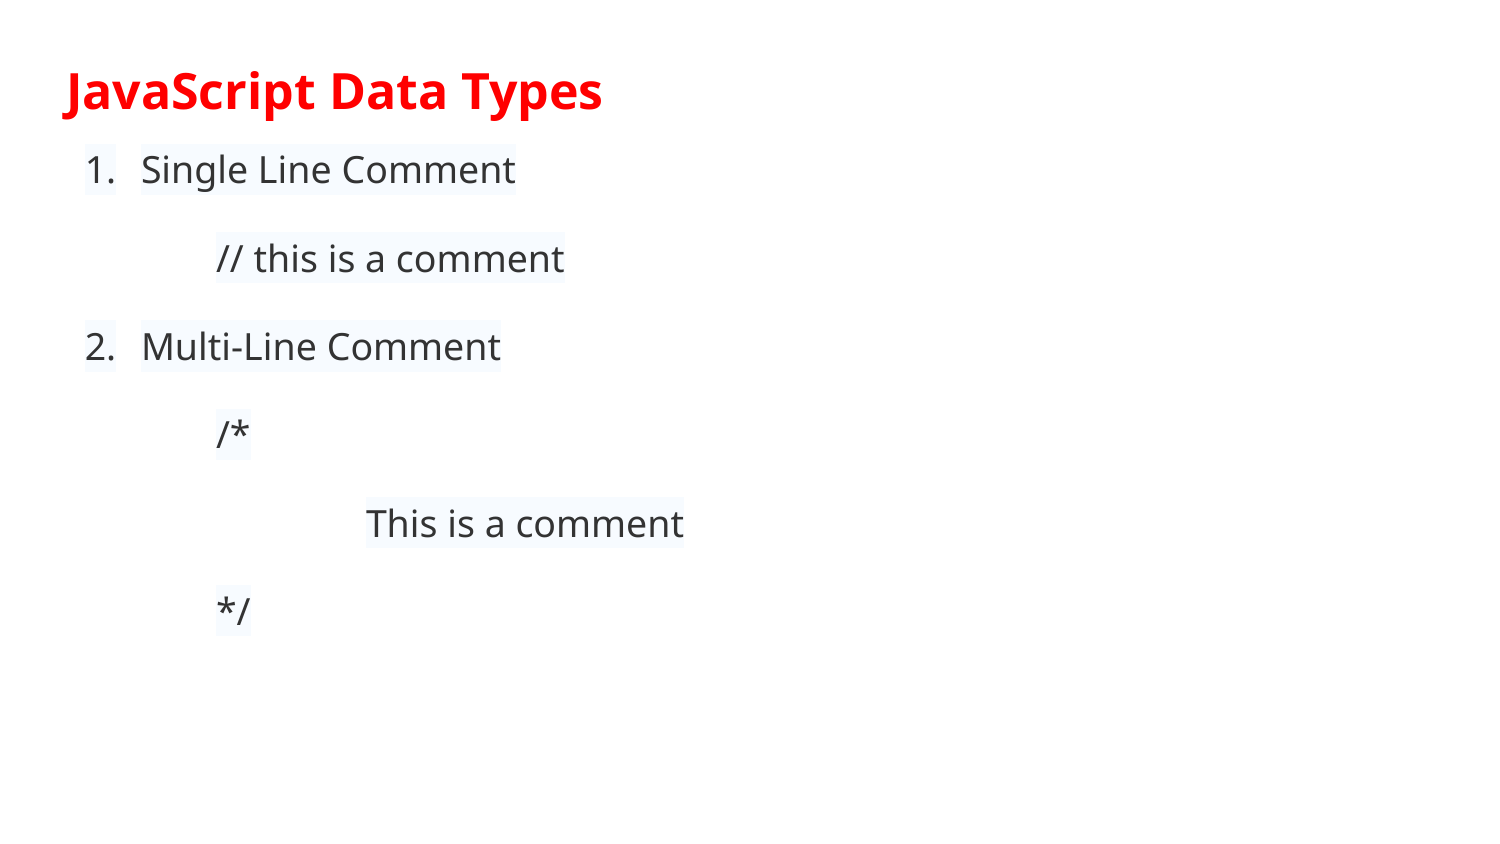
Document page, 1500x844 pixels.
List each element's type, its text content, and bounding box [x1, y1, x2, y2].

title JavaScript Data Types [51, 14, 1449, 108]
list Single Line Comment // this is a comment Multi-Line Comment /* This is a comment */ [51, 108, 1449, 825]
